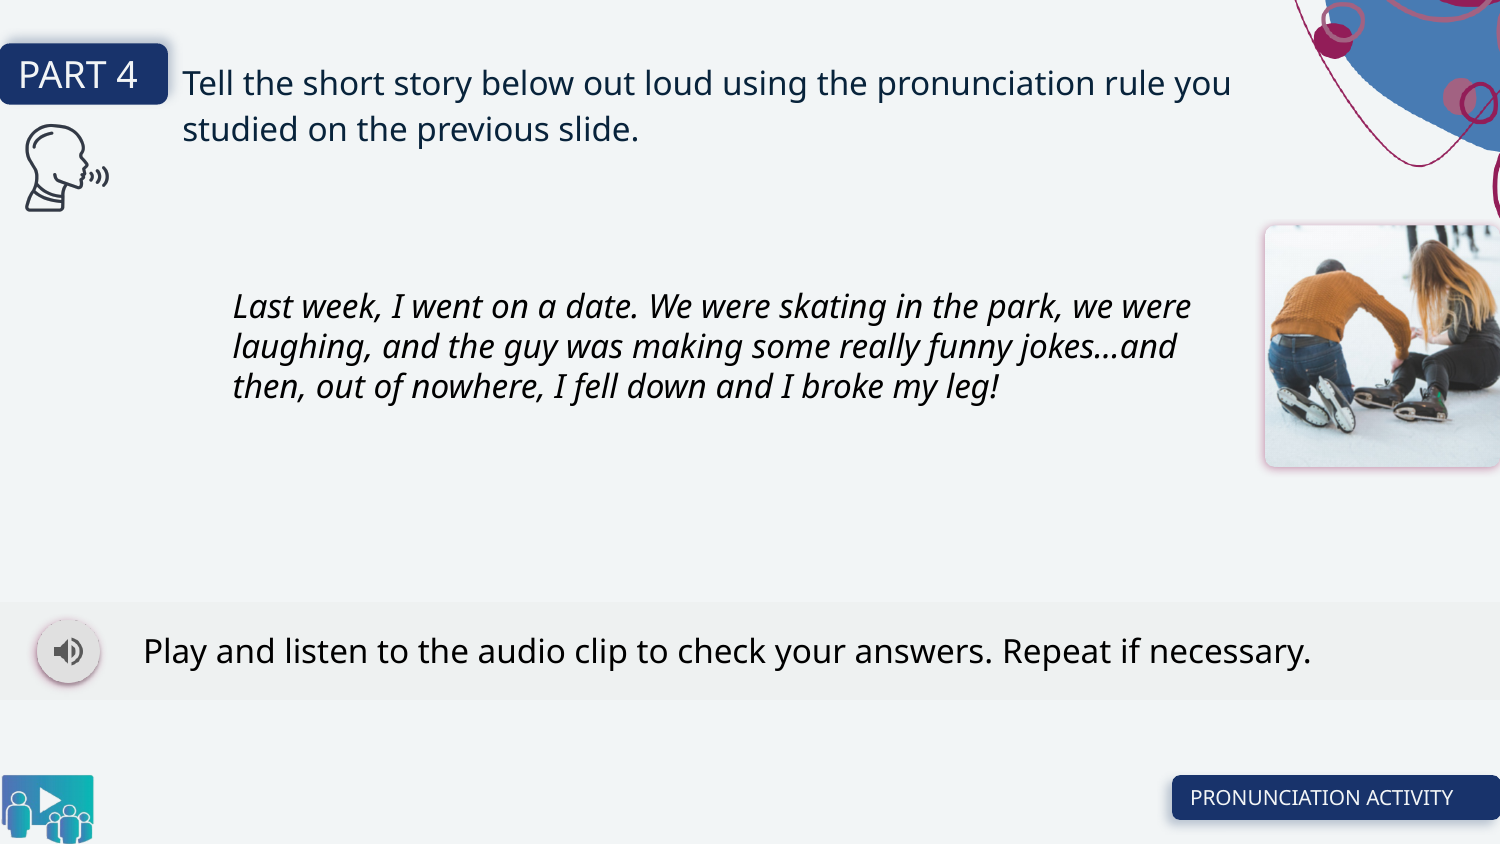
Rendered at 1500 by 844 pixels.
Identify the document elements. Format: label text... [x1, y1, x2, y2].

picture [0, 700, 1500, 844]
subtitle Tell the short story below out loud using the pronunciation rule you studied on the previous slide. [167, 41, 1266, 561]
text_box [0, 602, 1500, 700]
text_box Last week, I went on a date. We were skating in the park, we were laughing, and the guy was making some really funny jokes...and then, out of nowhere, I fell down and I broke my leg! [217, 270, 1257, 421]
text_box Play and listen to the audio clip to check your answers. Repeat if necessary. [128, 615, 1385, 686]
picture [0, 0, 1500, 602]
picture [29, 613, 106, 689]
